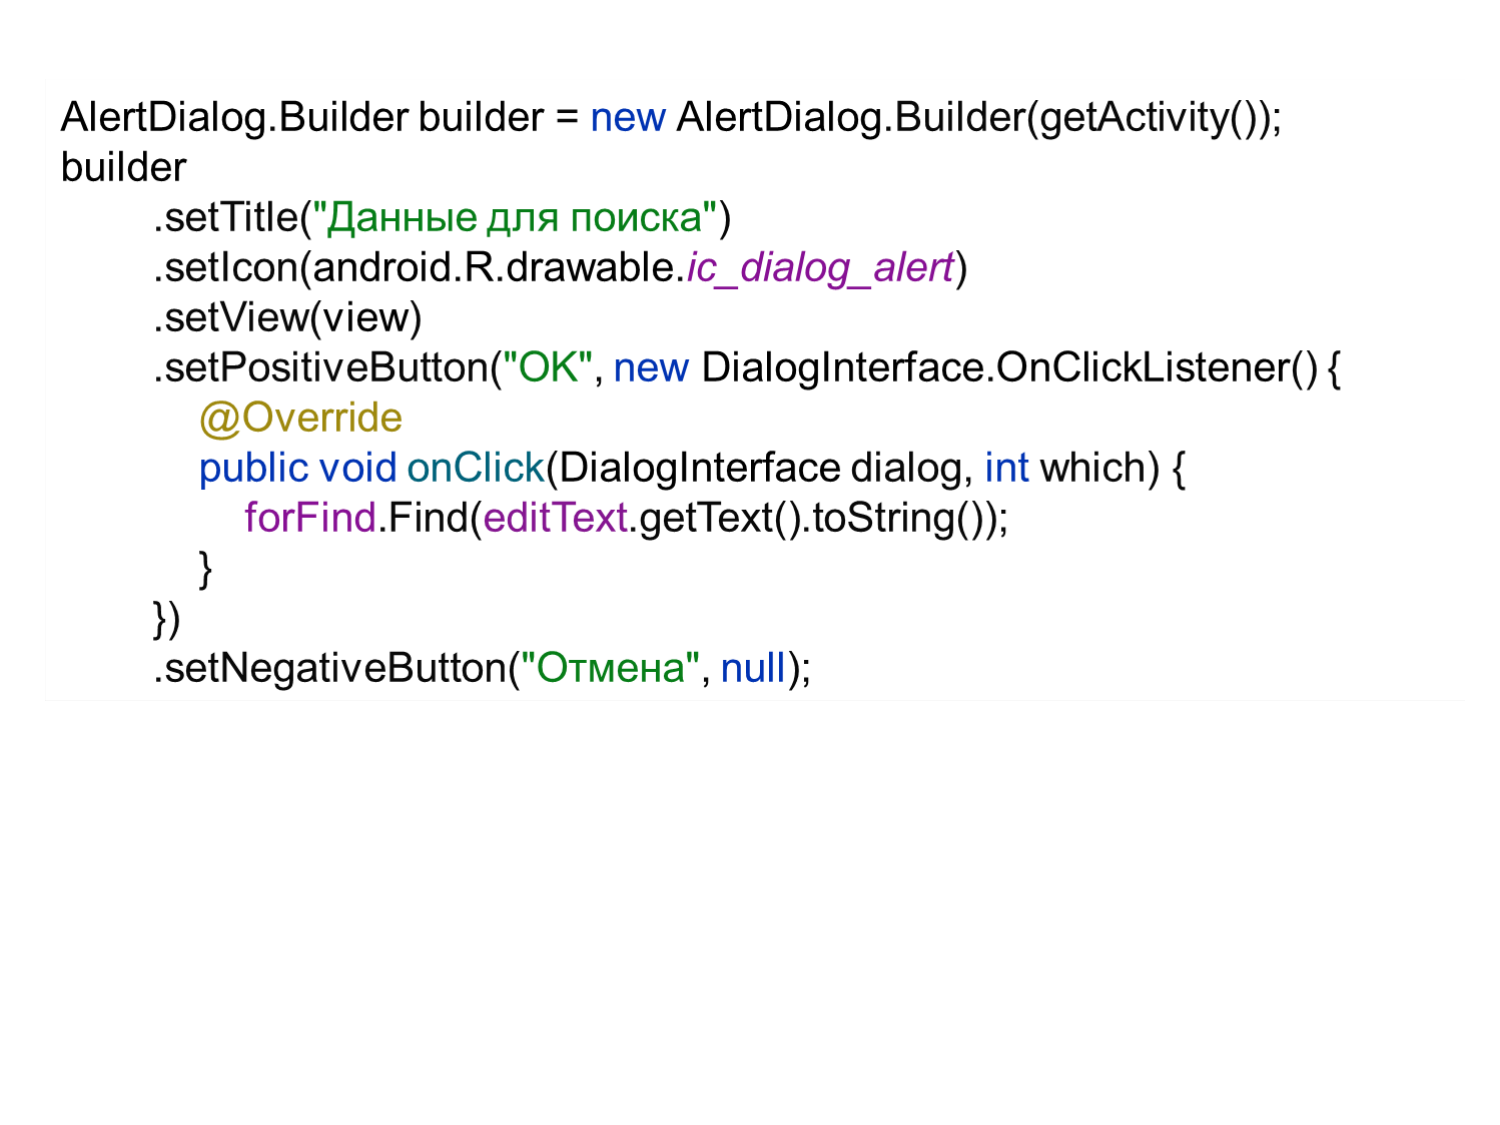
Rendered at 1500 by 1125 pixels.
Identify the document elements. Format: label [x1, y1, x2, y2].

text_box [35, 77, 1465, 717]
